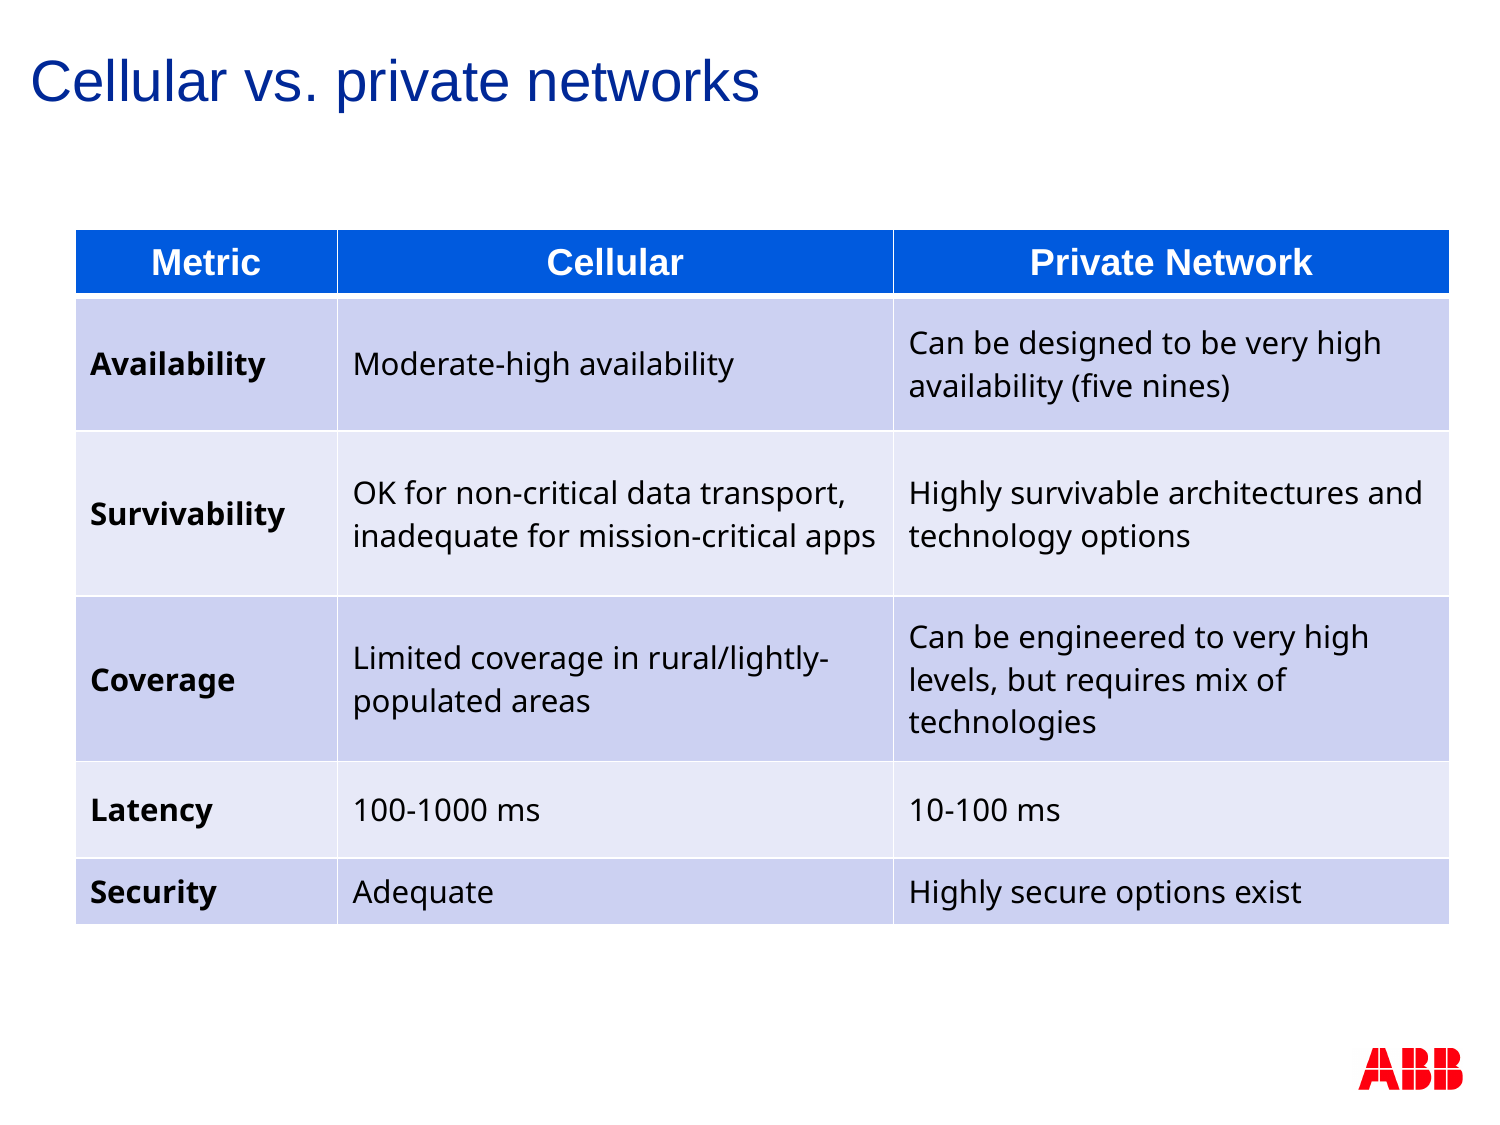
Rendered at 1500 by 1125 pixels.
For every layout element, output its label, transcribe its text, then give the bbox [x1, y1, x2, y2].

table_cell OK for non-critical data transport, inadequate for mission-critical apps [338, 432, 893, 595]
table_cell 100-1000 ms [338, 762, 893, 857]
table_header Cellular [338, 230, 893, 293]
table_cell 10-100 ms [894, 762, 1449, 857]
table_cell Security [76, 859, 337, 924]
table_cell Highly secure options exist [894, 859, 1449, 924]
table_cell Availability [76, 299, 337, 430]
table_header Metric [76, 230, 337, 293]
table_cell Coverage [76, 597, 337, 761]
table_cell Highly survivable architectures and technology options [894, 432, 1449, 595]
table_cell Survivability [76, 432, 337, 595]
table_cell Adequate [338, 859, 893, 924]
table_cell Limited coverage in rural/lightly-populated areas [338, 597, 893, 761]
picture [1352, 1048, 1463, 1090]
table_cell Latency [76, 762, 337, 857]
table_cell Can be engineered to very high levels, but requires mix of technologies [894, 597, 1449, 761]
title Cellular vs. private networks [0, 0, 1500, 191]
table_header Private Network [894, 230, 1449, 293]
table_cell Moderate-high availability [338, 299, 893, 430]
table_cell Can be designed to be very high availability (five nines) [894, 299, 1449, 430]
